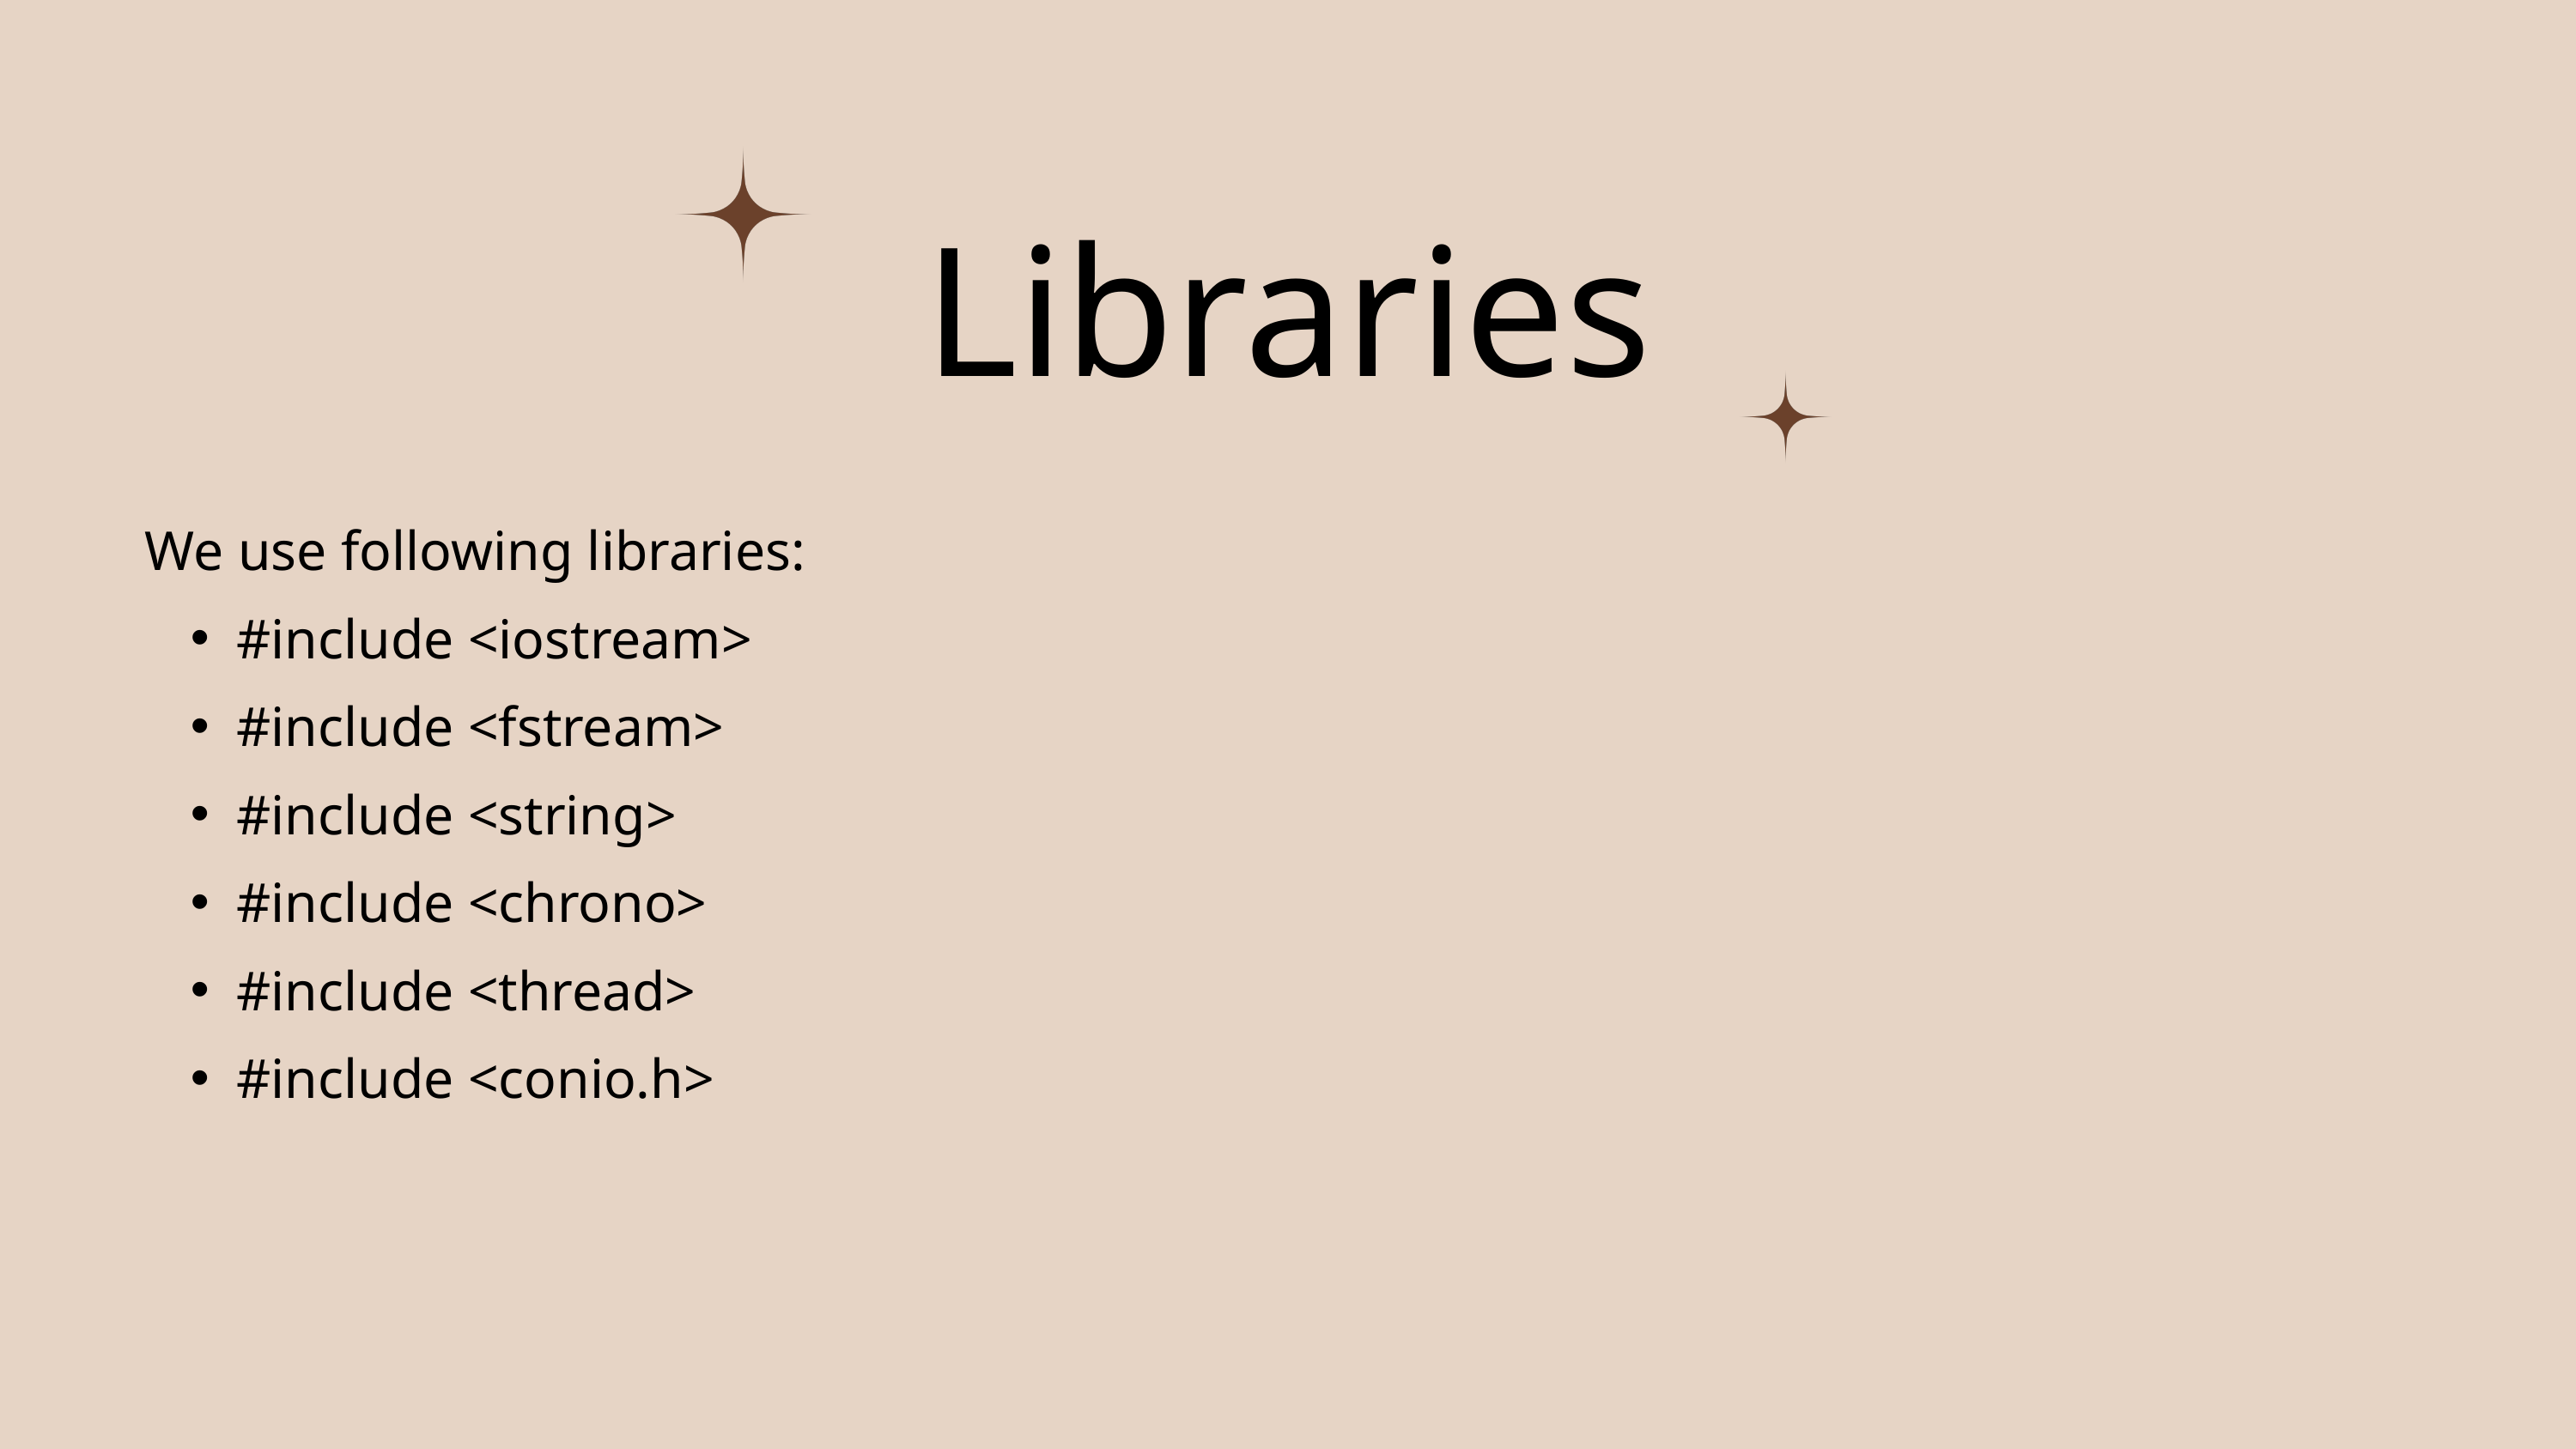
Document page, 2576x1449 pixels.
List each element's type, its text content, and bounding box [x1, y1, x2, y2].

text_box We use following libraries: #include <iostream> #include <fstream> #include <string> #include <chrono> #include <thread> #include <conio.h> [144, 493, 905, 1109]
text_box [673, 144, 813, 284]
text_box Libraries [743, 221, 1833, 413]
text_box [1738, 369, 1833, 464]
